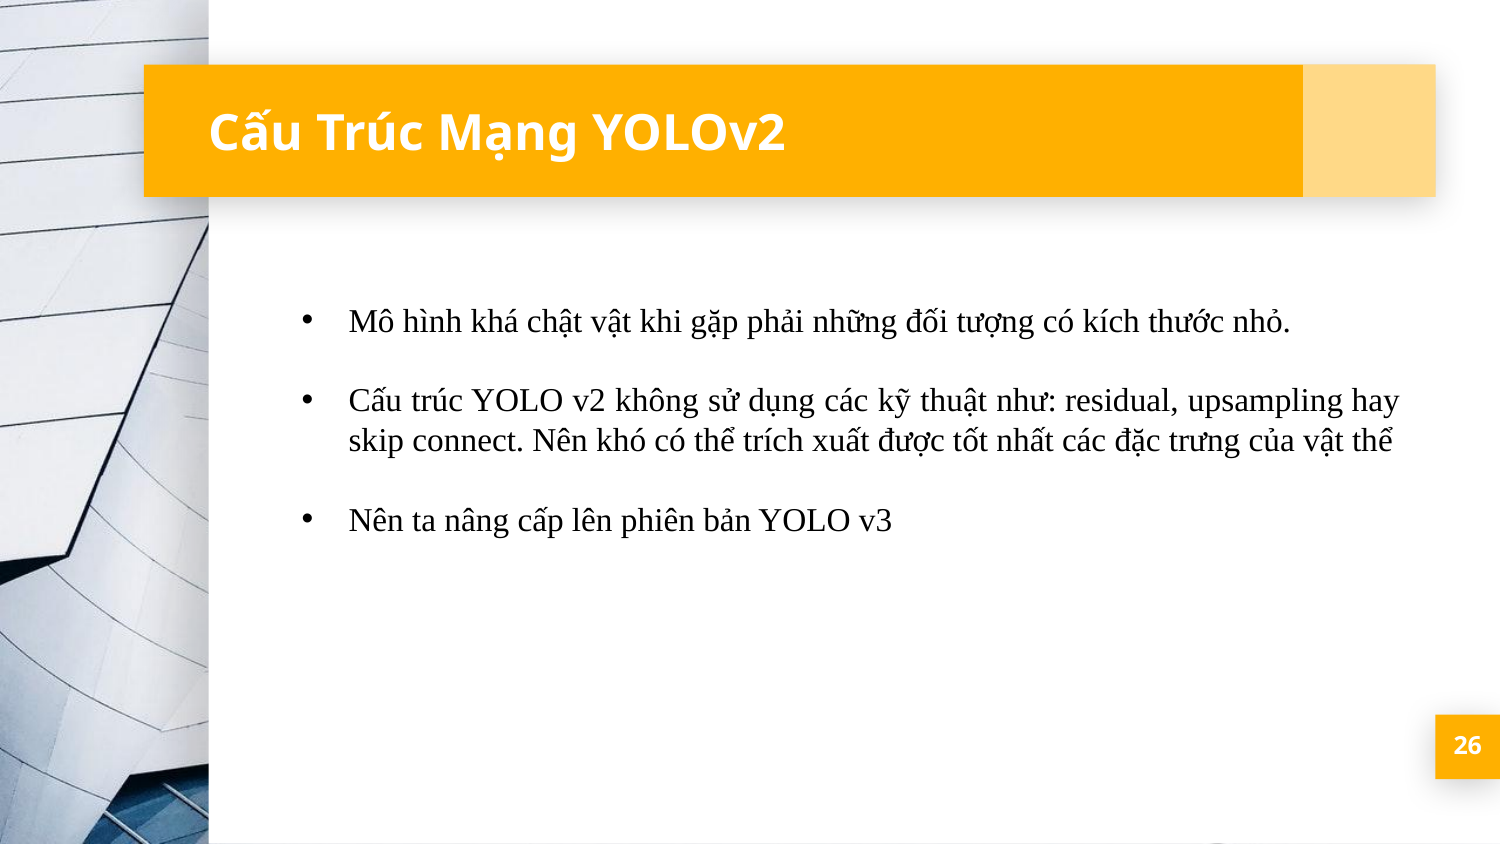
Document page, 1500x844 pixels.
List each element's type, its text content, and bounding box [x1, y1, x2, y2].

title Cấu Trúc Mạng YOLOv2 [193, 64, 1300, 197]
slide_number 26 [1435, 714, 1500, 780]
picture [0, 0, 208, 844]
text_box Mô hình khá chật vật khi gặp phải những đối tượng có kích thước nhỏ. Cấu trúc YOLO v2 không sử dụng các kỹ thuật như: residual, upsampling hay skip connect. Nên khó có thể trích xuất được tốt nhất các đặc trưng của vật thể Nên ta nâng cấp lên phiên bản YOLO v3 [286, 291, 1417, 546]
